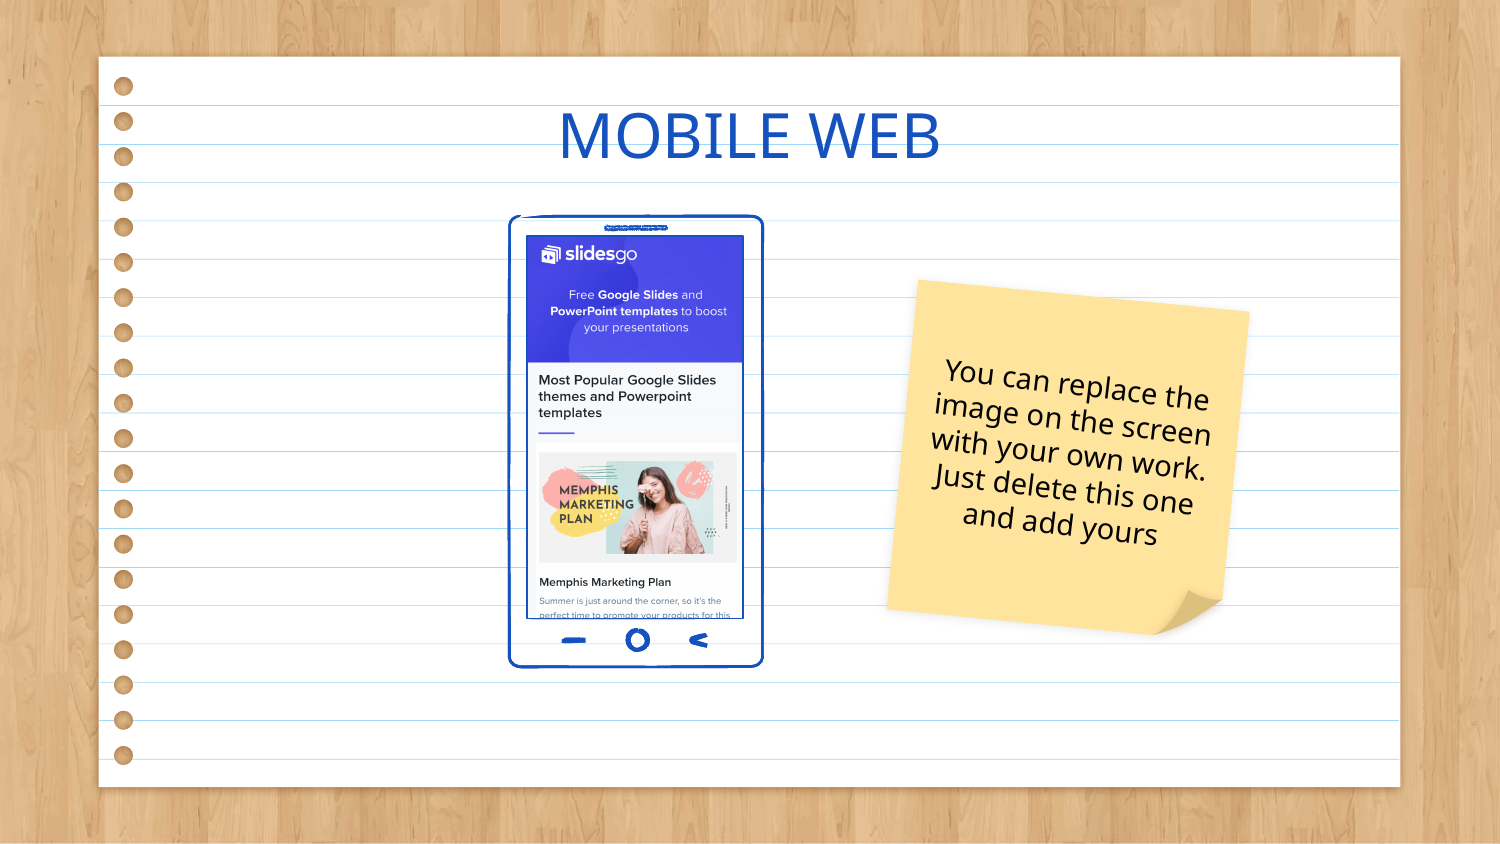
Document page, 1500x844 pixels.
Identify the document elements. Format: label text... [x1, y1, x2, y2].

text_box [880, 273, 1251, 647]
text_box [507, 214, 765, 669]
picture [0, 0, 1500, 844]
title MOBILE WEB [146, 81, 1354, 186]
